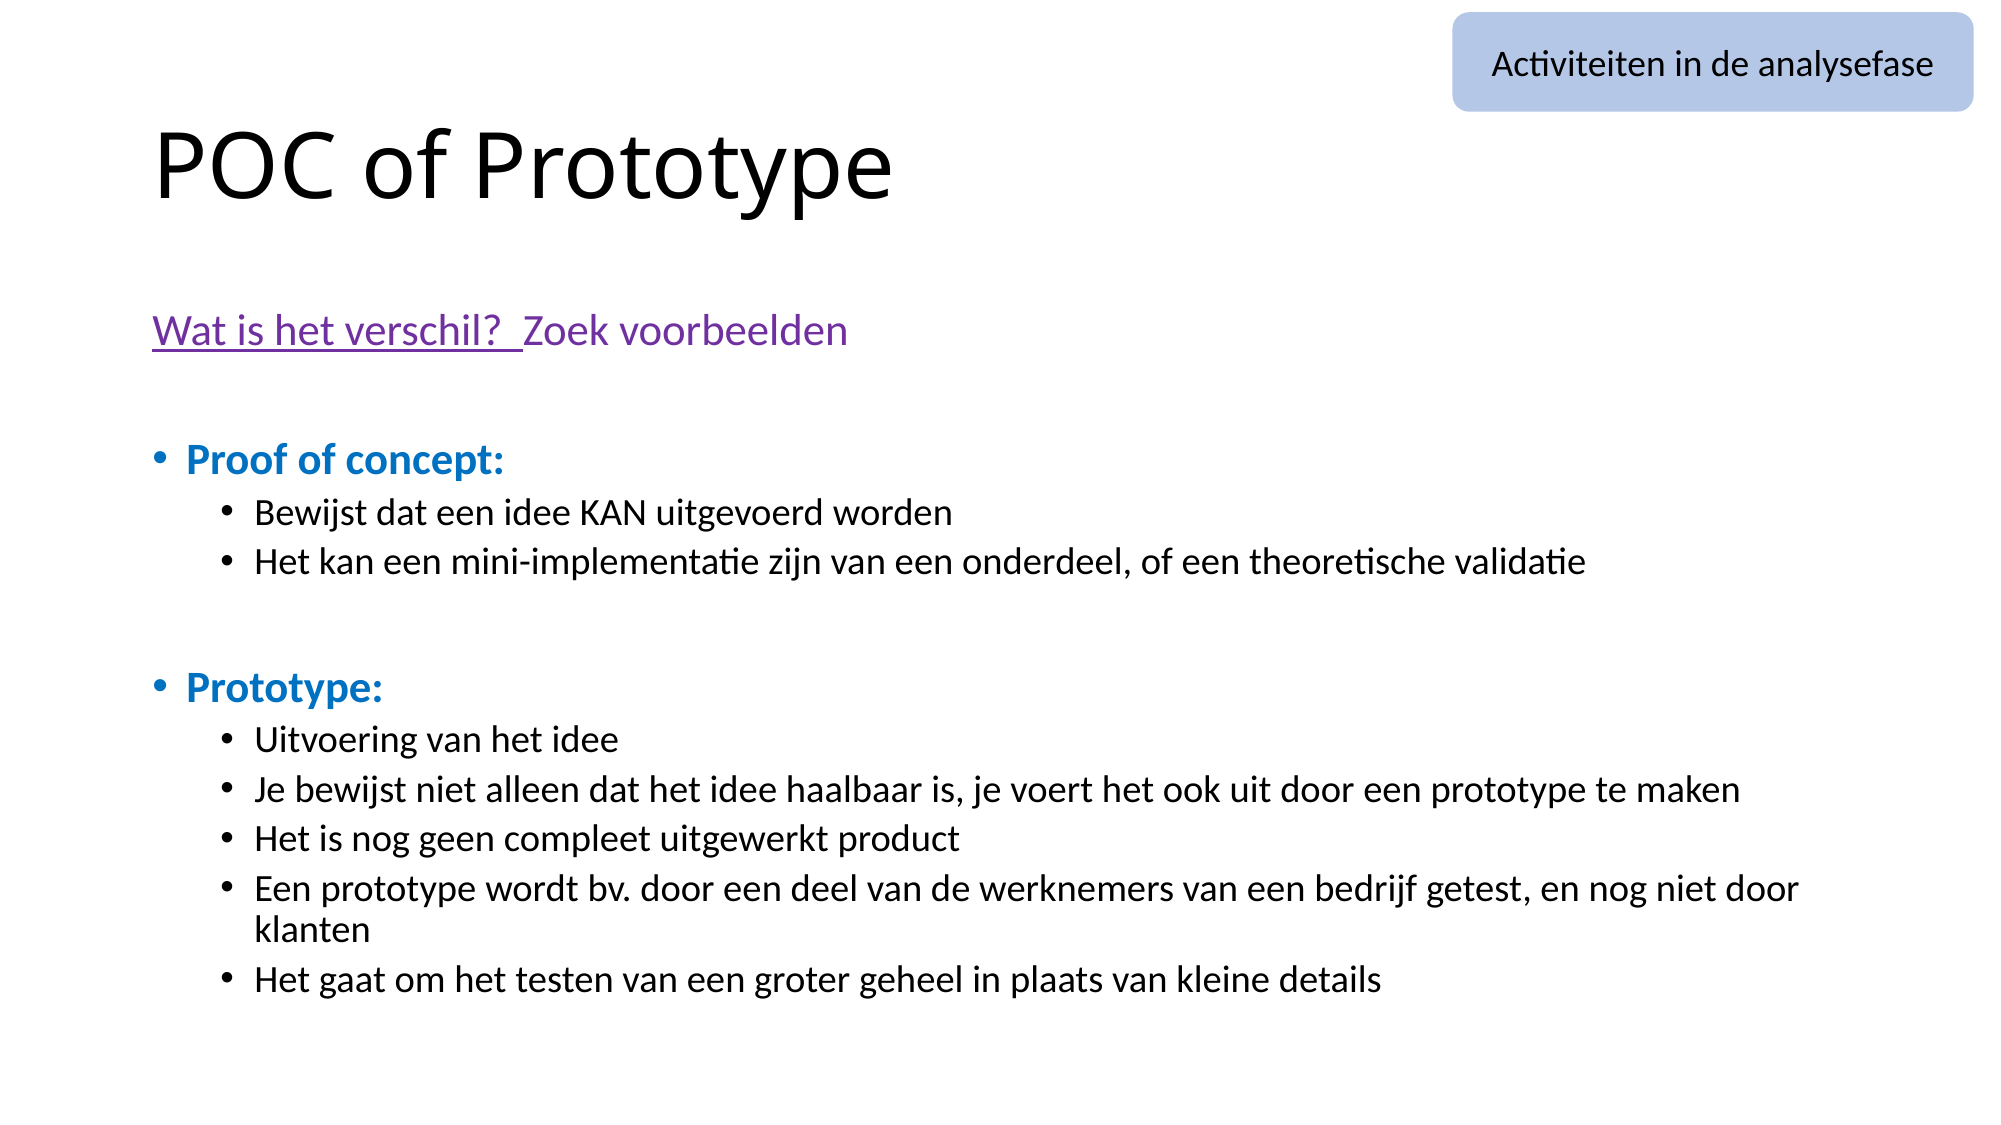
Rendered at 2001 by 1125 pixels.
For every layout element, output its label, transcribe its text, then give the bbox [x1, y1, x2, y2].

list Wat is het verschil? Zoek voorbeelden Proof of concept: Bewijst dat een idee KAN uitgevoerd worden Het kan een mini-implementatie zijn van een onderdeel, of een theoretische validatie Prototype: Uitvoering van het idee Je bewijst niet alleen dat het idee haalbaar is, je voert het ook uit door een prototype te maken Het is nog geen compleet uitgewerkt product Een prototype wordt bv. door een deel van de werknemers van een bedrijf getest, en nog niet door klanten Het gaat om het testen van een groter geheel in plaats van kleine details [137, 299, 1863, 1014]
text_box Activiteiten in de analysefase [1451, 11, 1975, 113]
title POC of Prototype [137, 59, 1863, 278]
